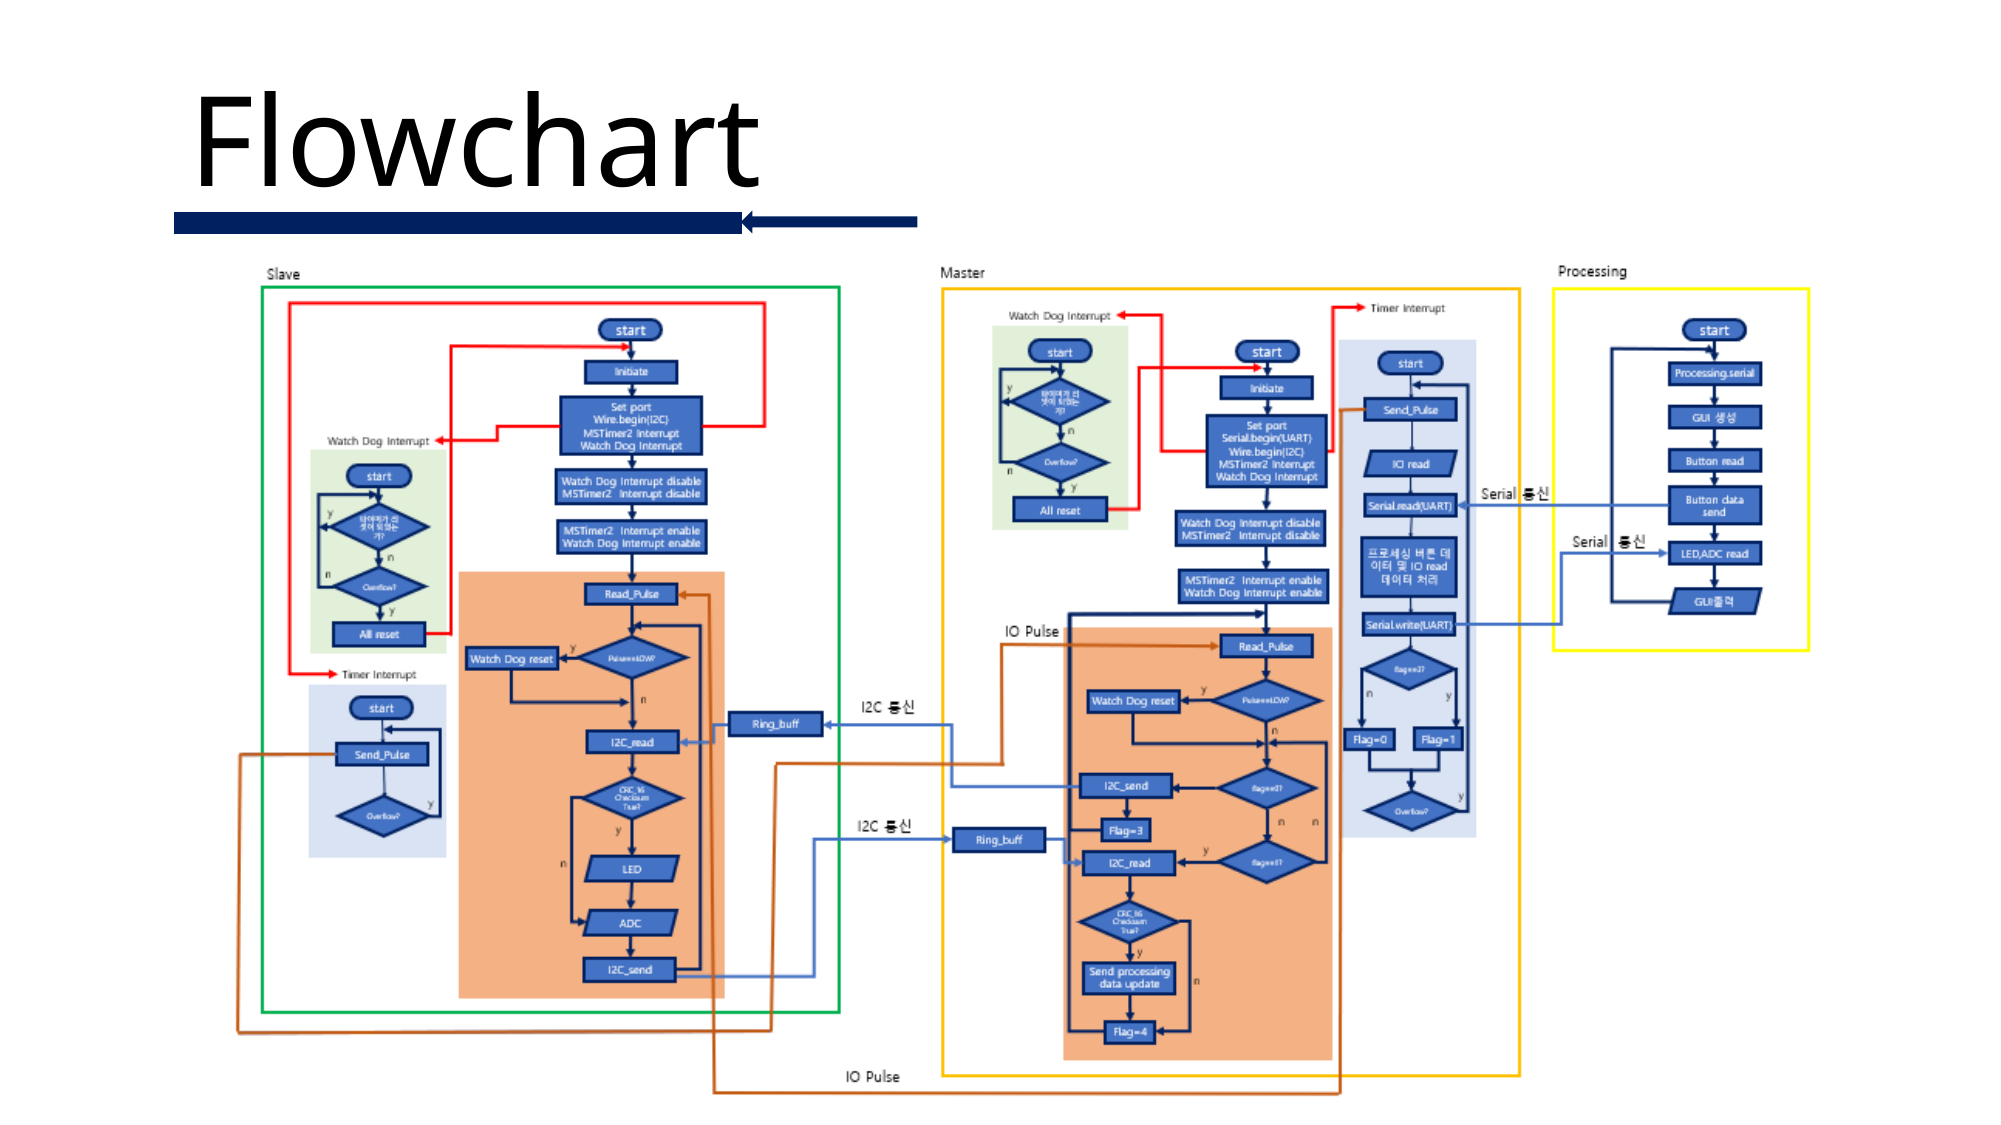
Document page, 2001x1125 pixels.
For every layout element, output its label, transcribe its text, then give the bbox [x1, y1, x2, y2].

text_box [174, 212, 742, 234]
text_box [740, 210, 918, 234]
title Flowchart [174, 37, 1900, 256]
picture [224, 255, 1826, 1107]
